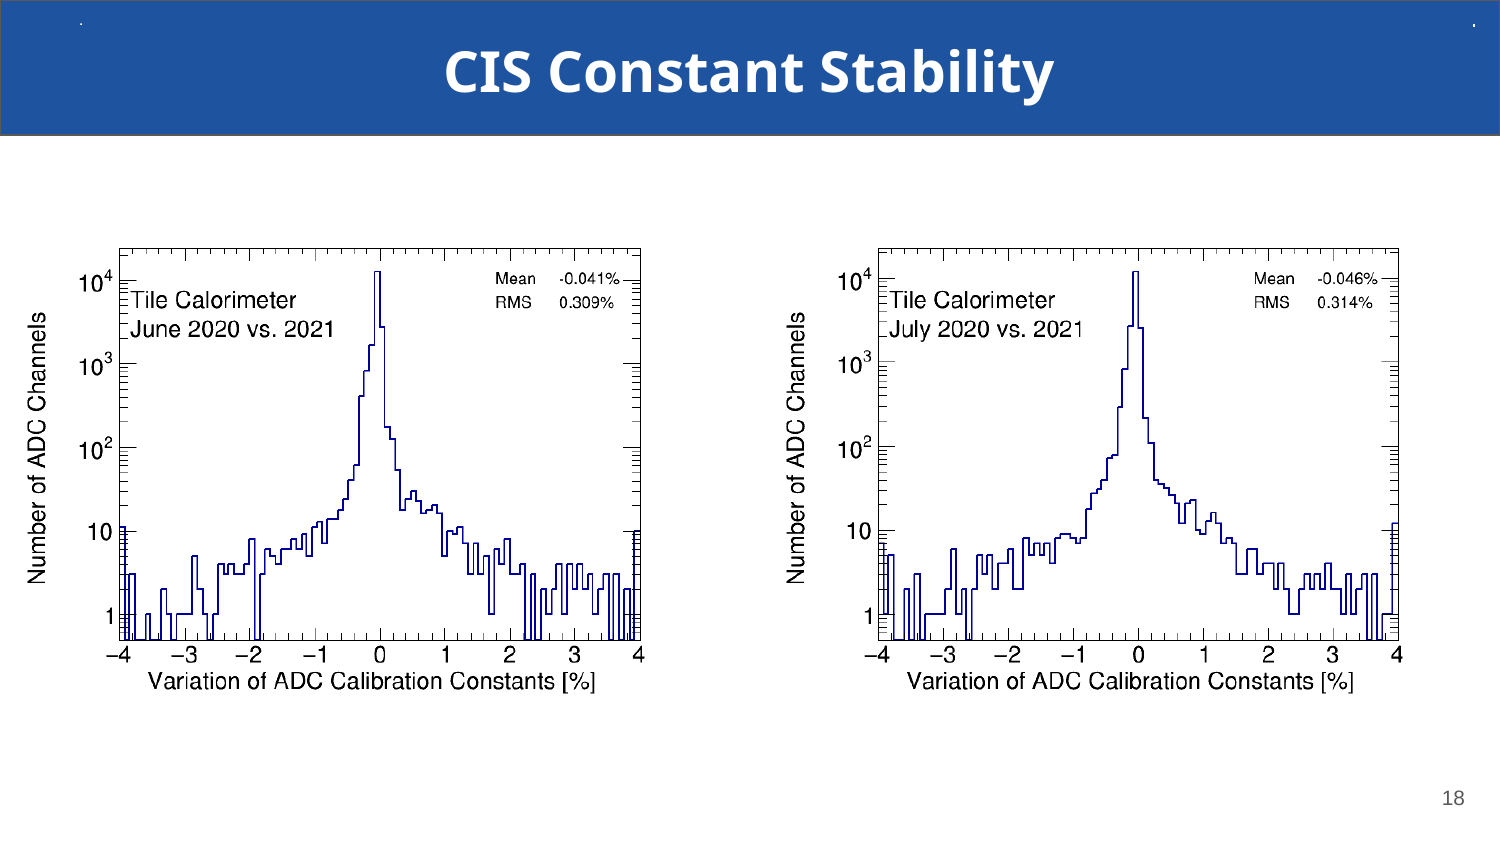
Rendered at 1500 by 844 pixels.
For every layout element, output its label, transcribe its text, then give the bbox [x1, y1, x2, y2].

title CIS Constant Stability [74, 20, 1425, 115]
slide_number ‹#› [1389, 764, 1480, 830]
picture [776, 201, 1500, 723]
text_box [0, 0, 1500, 135]
picture [18, 201, 741, 723]
